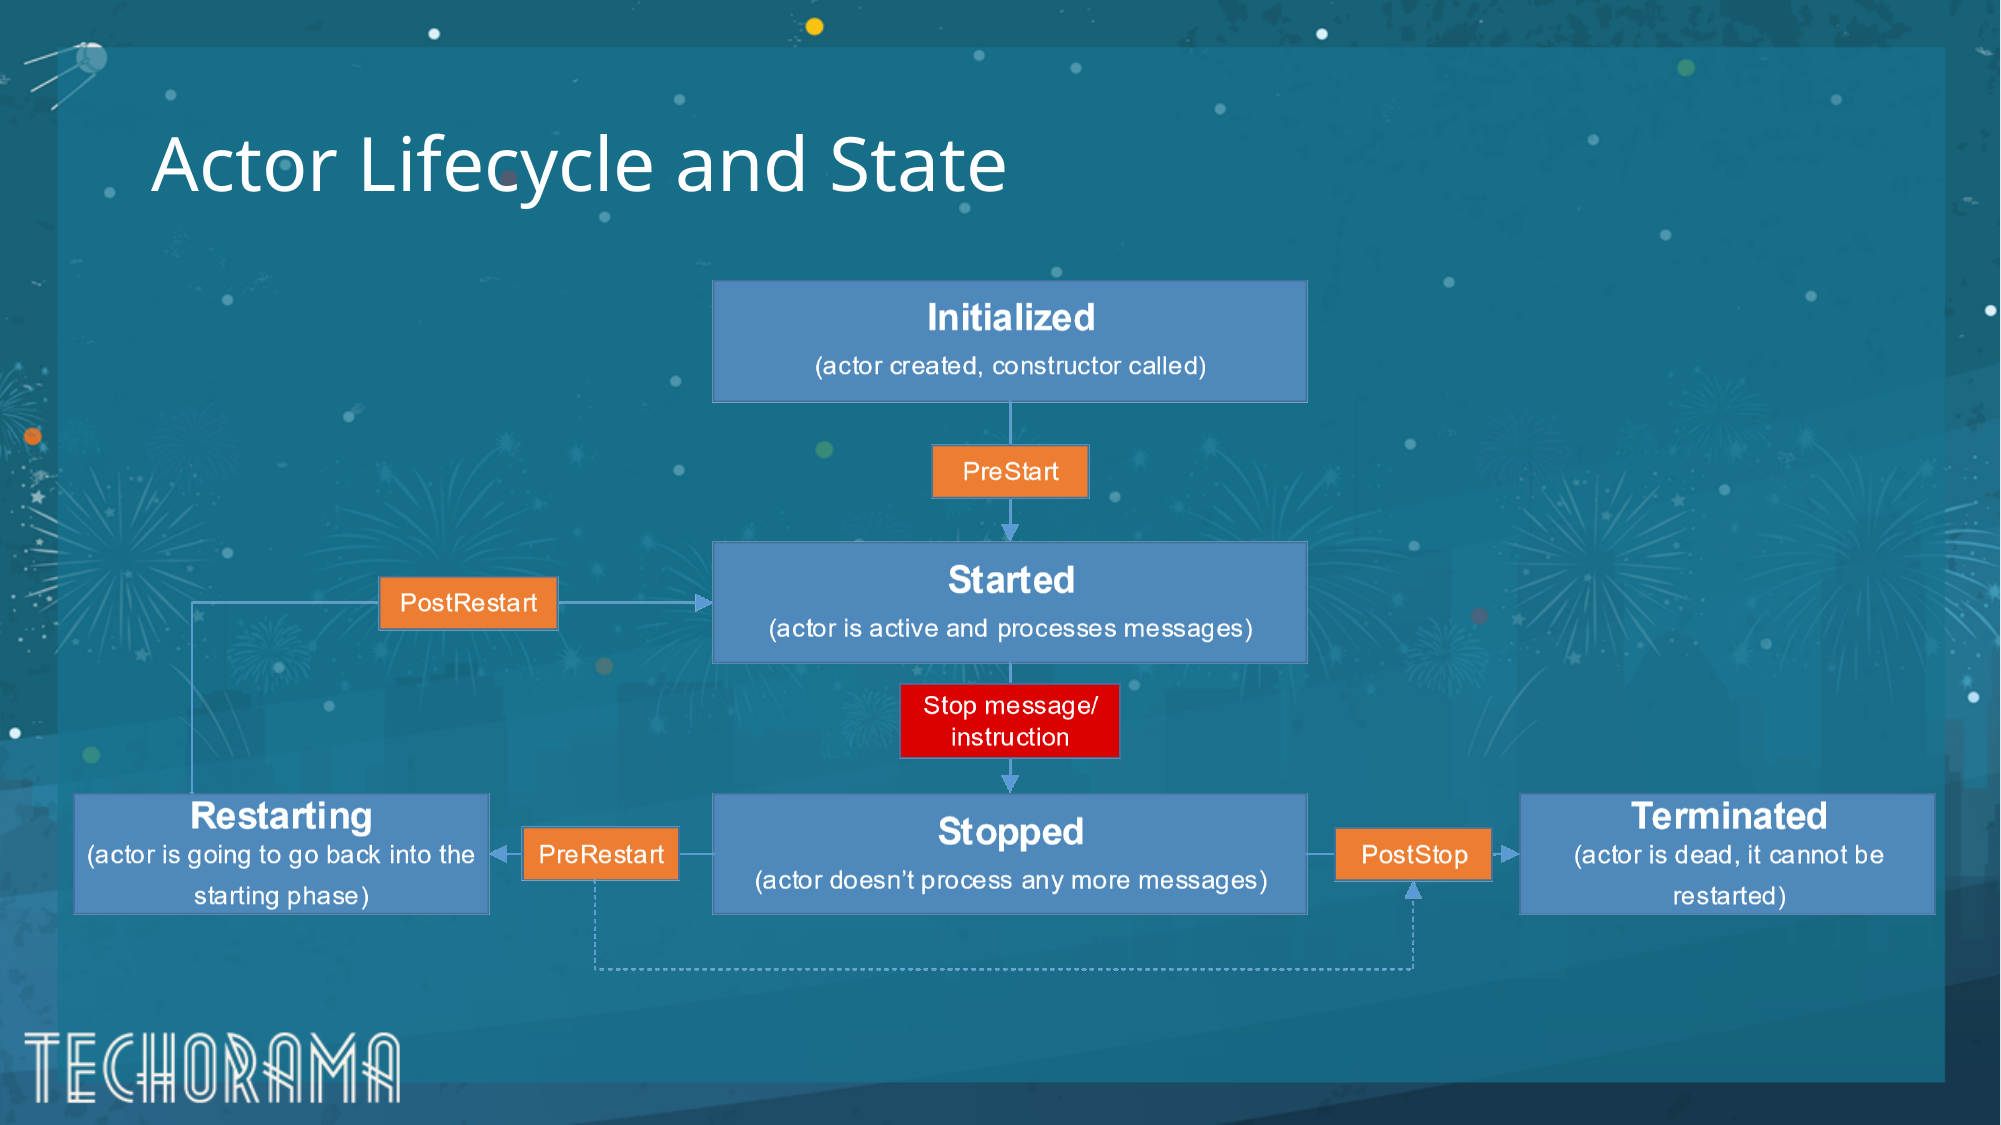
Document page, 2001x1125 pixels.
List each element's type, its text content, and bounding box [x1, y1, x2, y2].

title Actor Lifecycle and State [136, 119, 1862, 245]
picture [0, 0, 2001, 1125]
